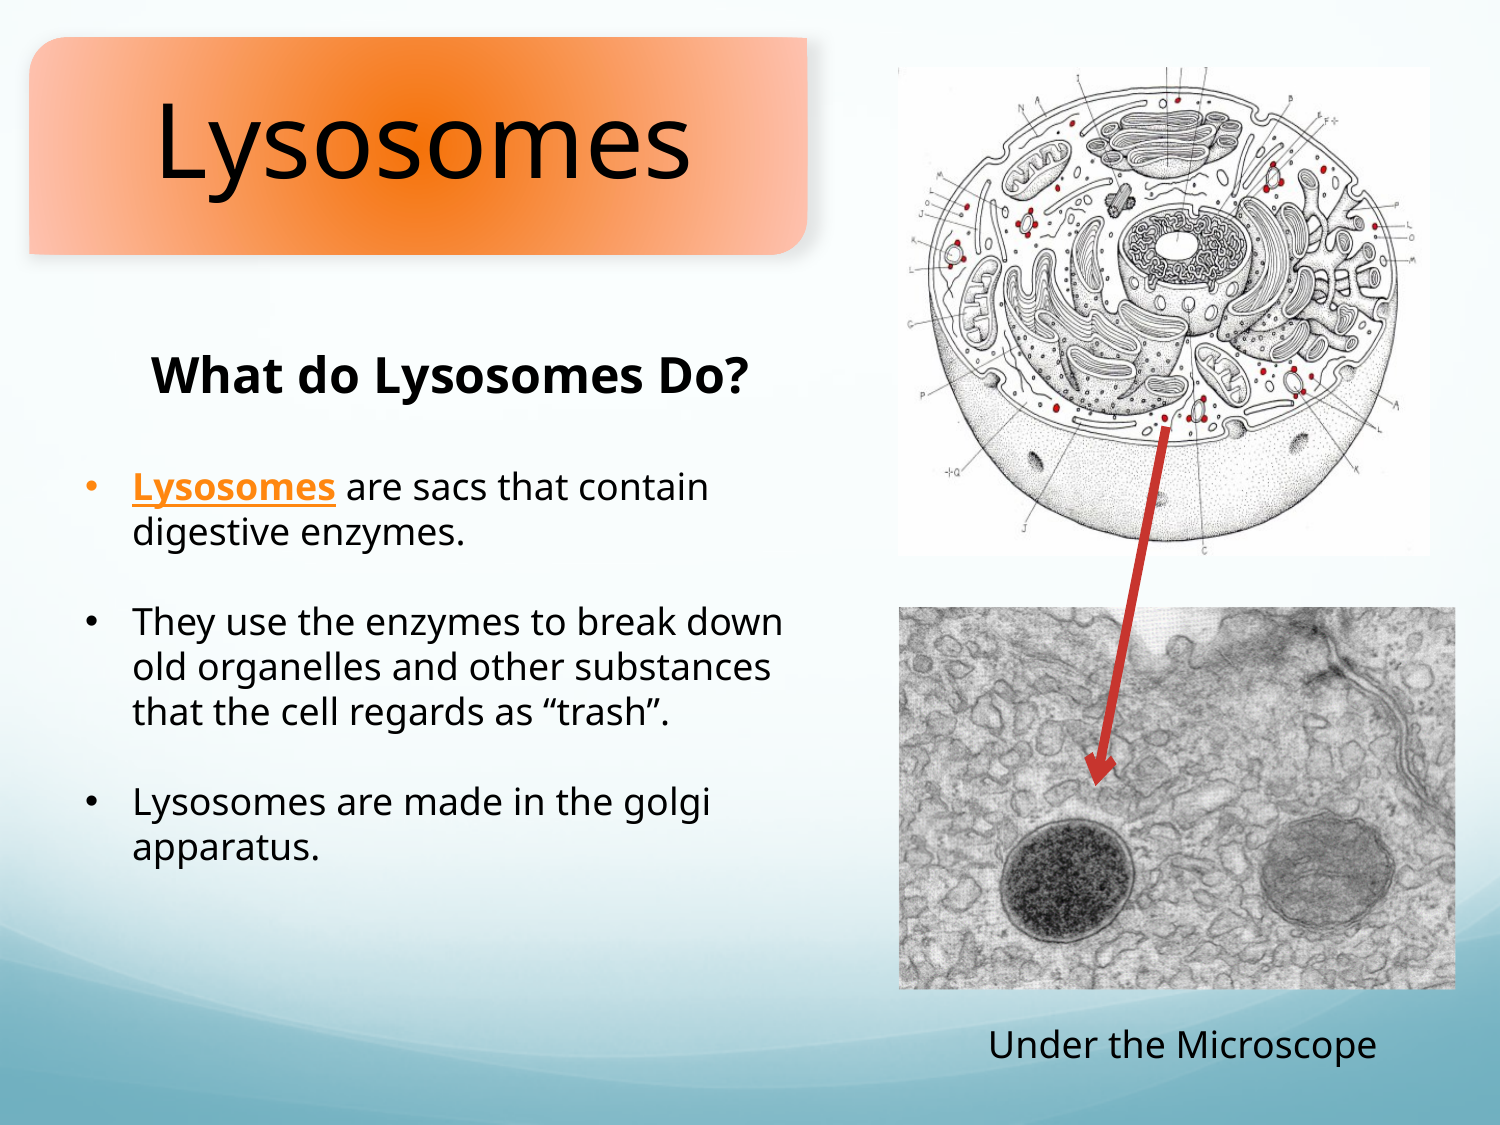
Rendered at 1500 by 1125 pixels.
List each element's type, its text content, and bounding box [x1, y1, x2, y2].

text_box Under the Microscope [936, 1014, 1430, 1074]
picture [897, 605, 1456, 990]
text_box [1094, 426, 1167, 787]
picture [897, 66, 1431, 557]
text_box What do Lysosomes Do? Lysosomes are sacs that contain digestive enzymes. They use the enzymes to break down old organelles and other substances that the cell regards as “trash”. Lysosomes are made in the golgi apparatus. [70, 291, 831, 966]
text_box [28, 37, 808, 255]
